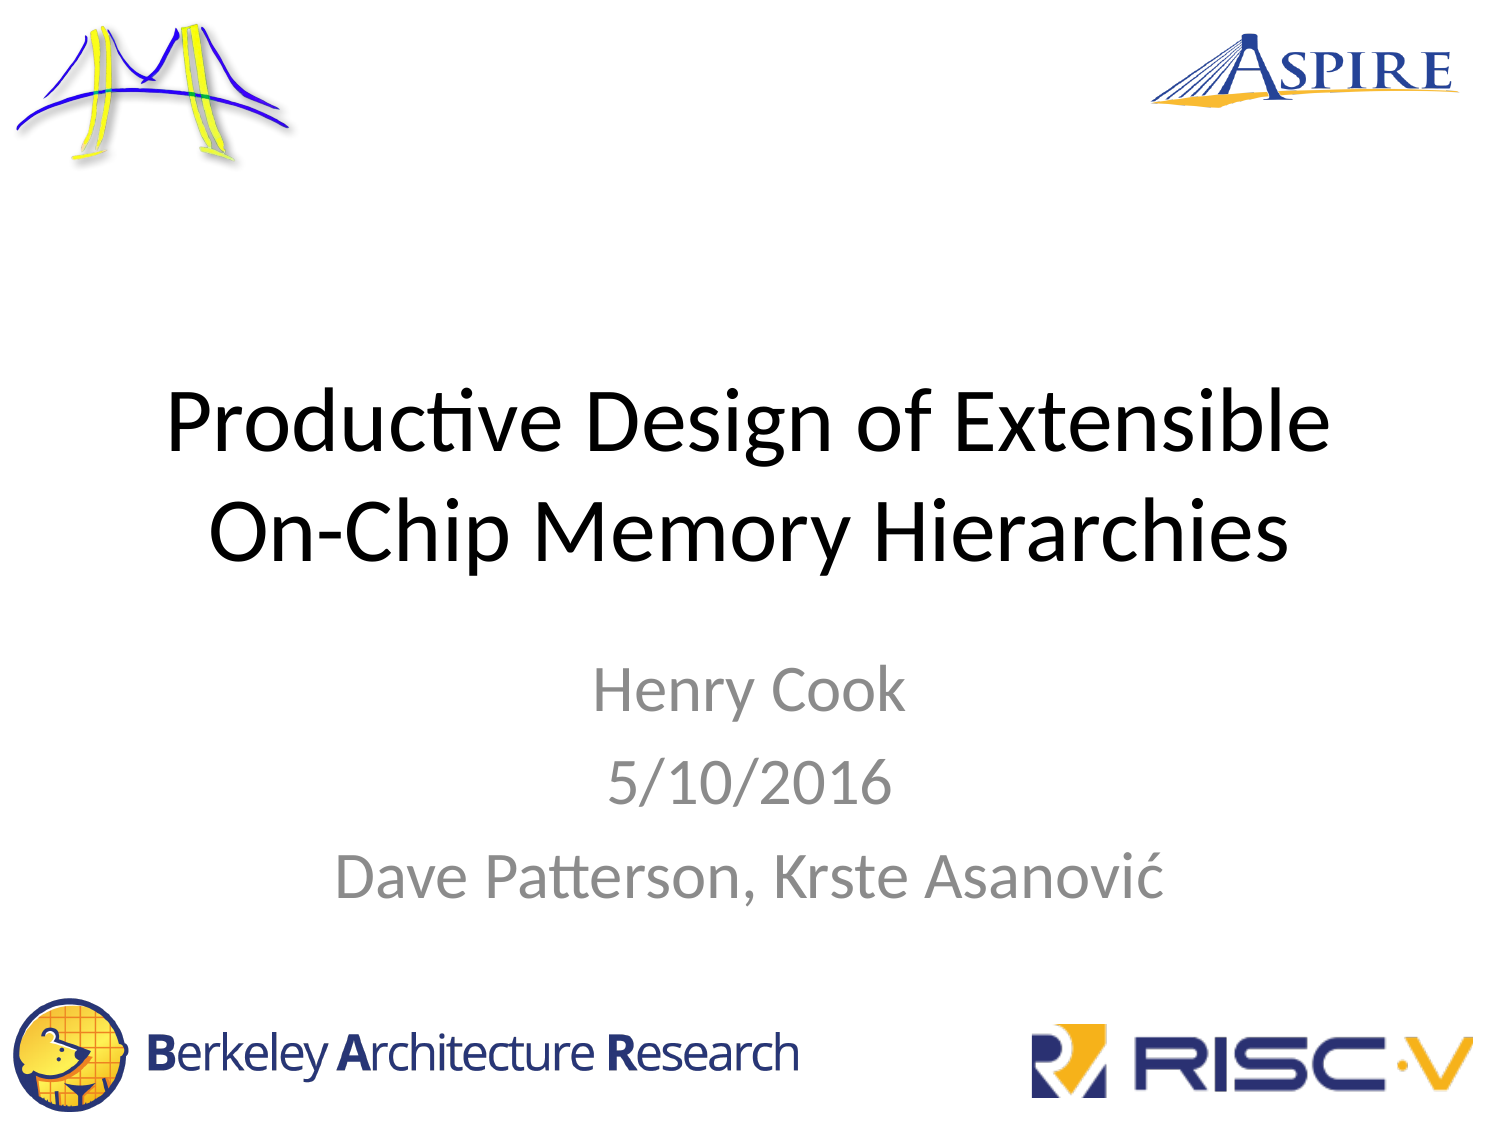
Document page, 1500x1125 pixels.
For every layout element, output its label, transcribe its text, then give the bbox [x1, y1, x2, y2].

picture [1136, 20, 1474, 122]
subtitle Henry Cook 5/10/2016 Dave Patterson, Krste Asanović [225, 637, 1275, 925]
picture [12, 998, 798, 1112]
picture [12, 20, 293, 165]
picture [1031, 1023, 1474, 1099]
title Productive Design of Extensible On-Chip Memory Hierarchies [112, 349, 1388, 591]
